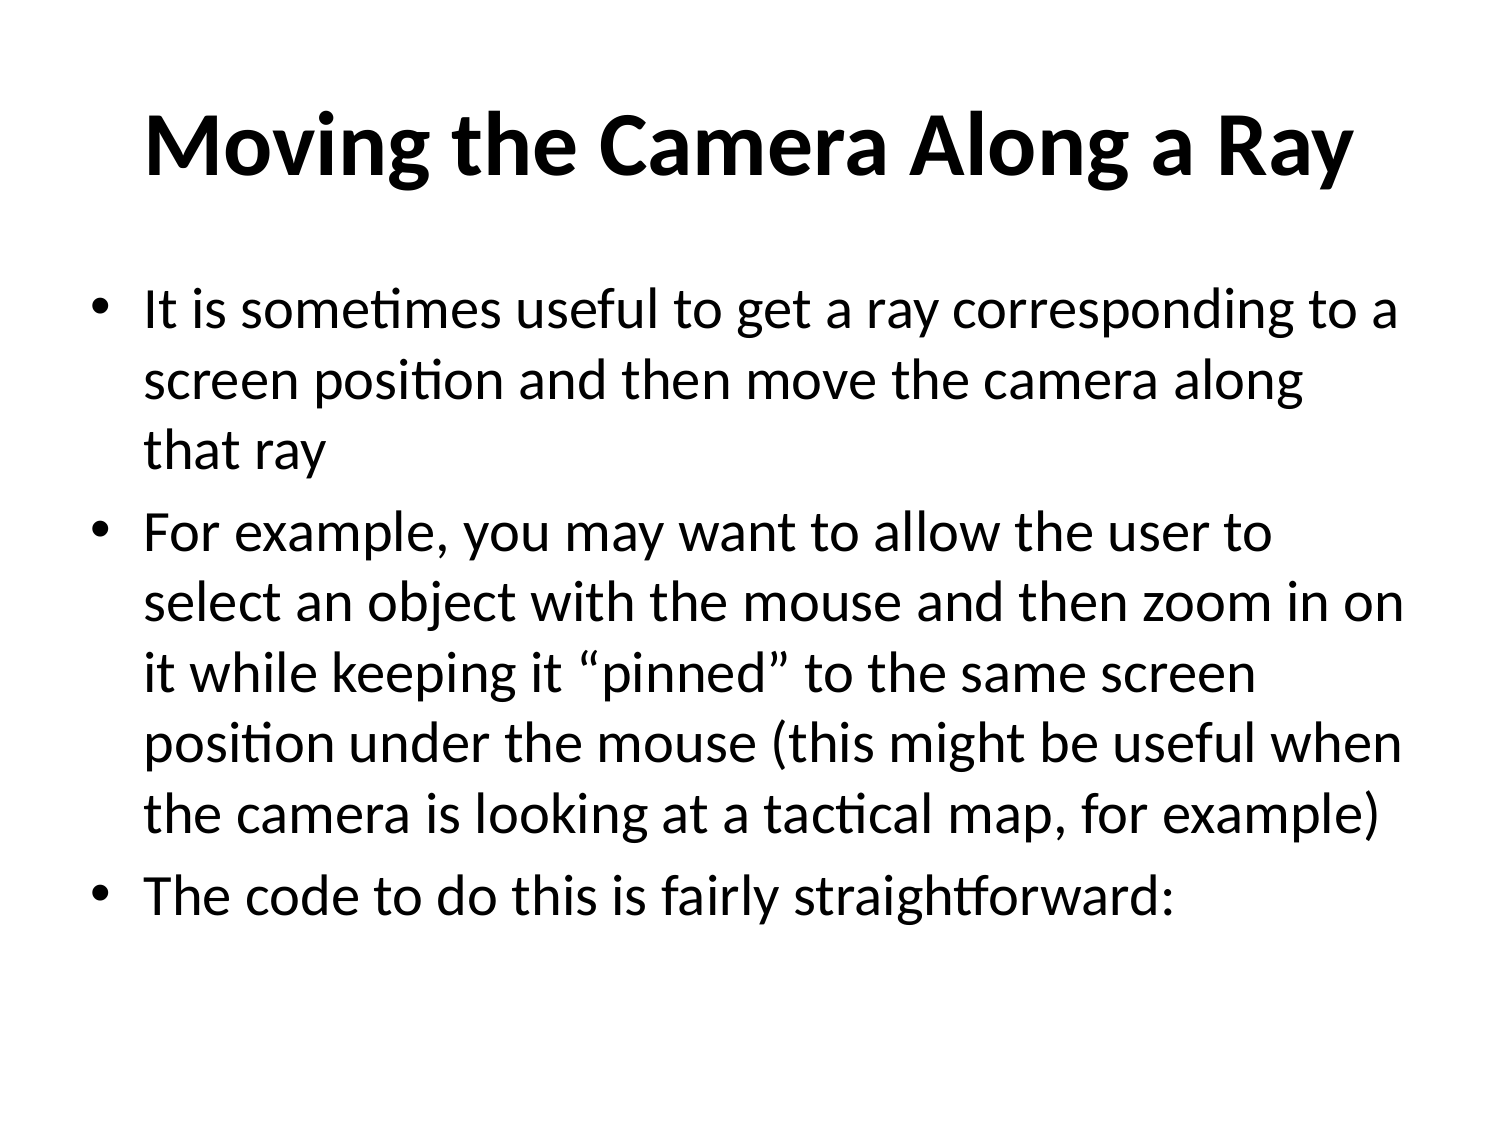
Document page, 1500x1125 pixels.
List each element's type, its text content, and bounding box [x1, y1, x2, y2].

title Moving the Camera Along a Ray [75, 45, 1425, 233]
list It is sometimes useful to get a ray corresponding to a screen position and then move the camera along that ray For example, you may want to allow the user to select an object with the mouse and then zoom in on it while keeping it “pinned” to the same screen position under the mouse (this might be useful when the camera is looking at a tactical map, for example) The code to do this is fairly straightforward: [75, 262, 1425, 1005]
